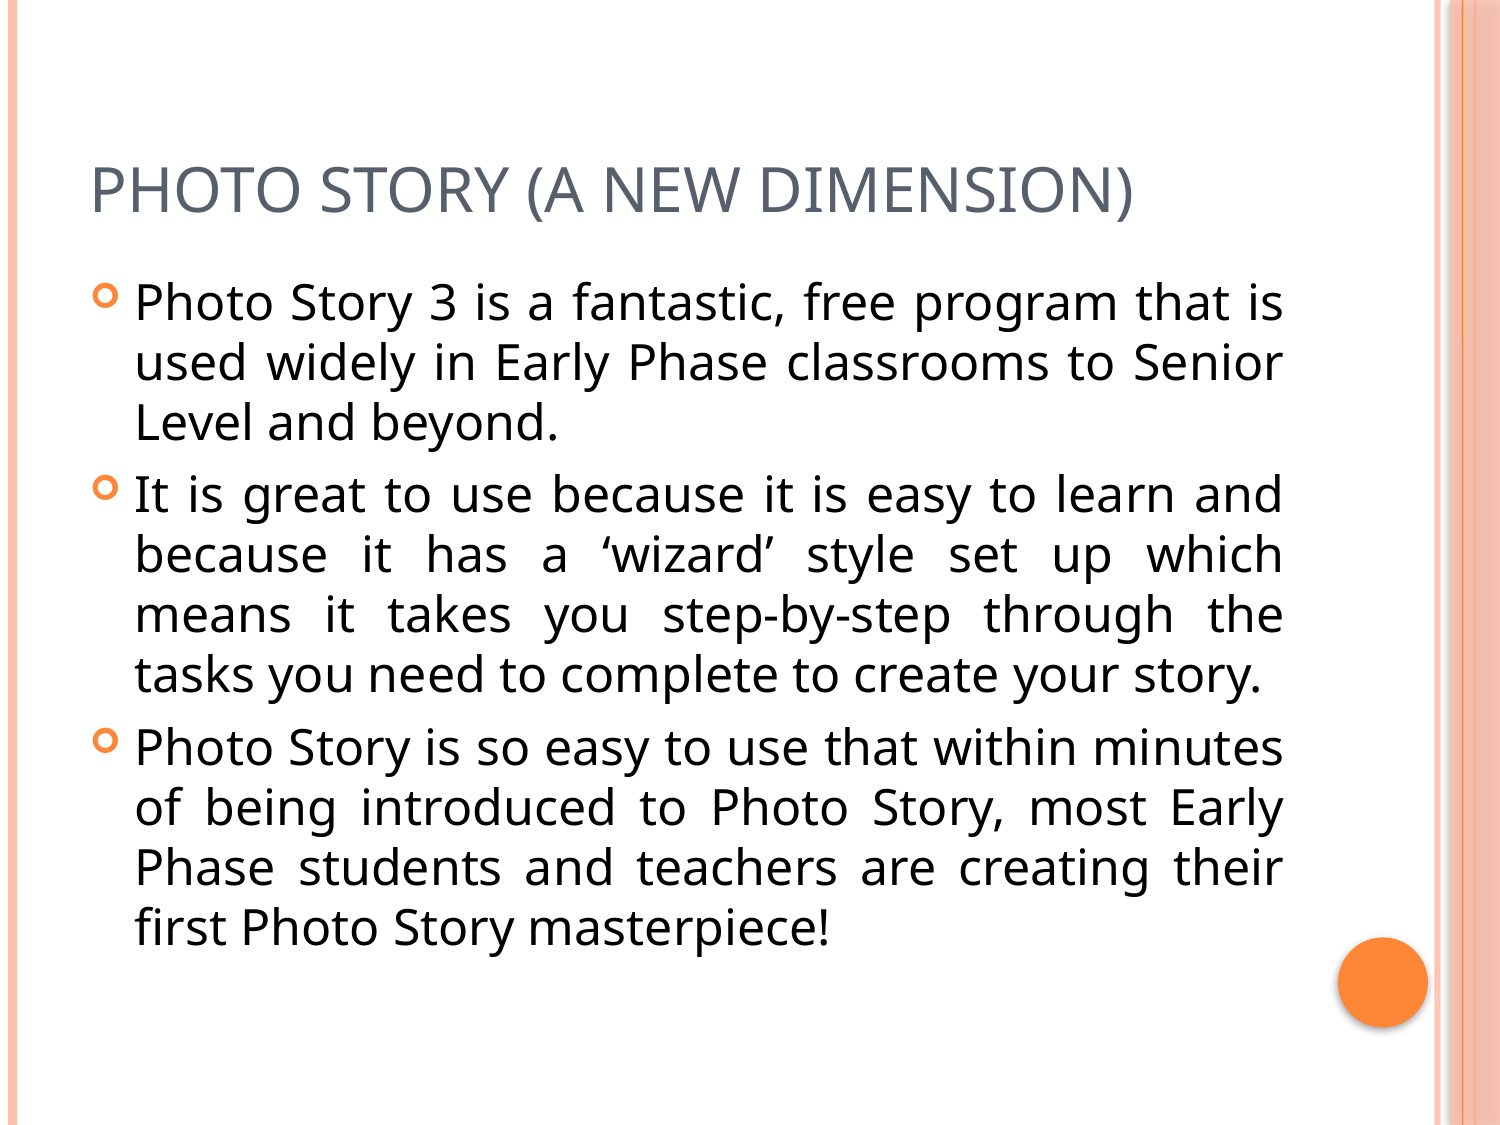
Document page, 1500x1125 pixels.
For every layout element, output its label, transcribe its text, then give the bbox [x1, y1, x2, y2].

title Photo Story (A new Dimension) [75, 45, 1300, 233]
list Photo Story 3 is a fantastic, free program that is used widely in Early Phase classrooms to Senior Level and beyond. It is great to use because it is easy to learn and because it has a ‘wizard’ style set up which means it takes you step-by-step through the tasks you need to complete to create your story. Photo Story is so easy to use that within minutes of being introduced to Photo Story, most Early Phase students and teachers are creating their first Photo Story masterpiece! [75, 262, 1300, 1062]
